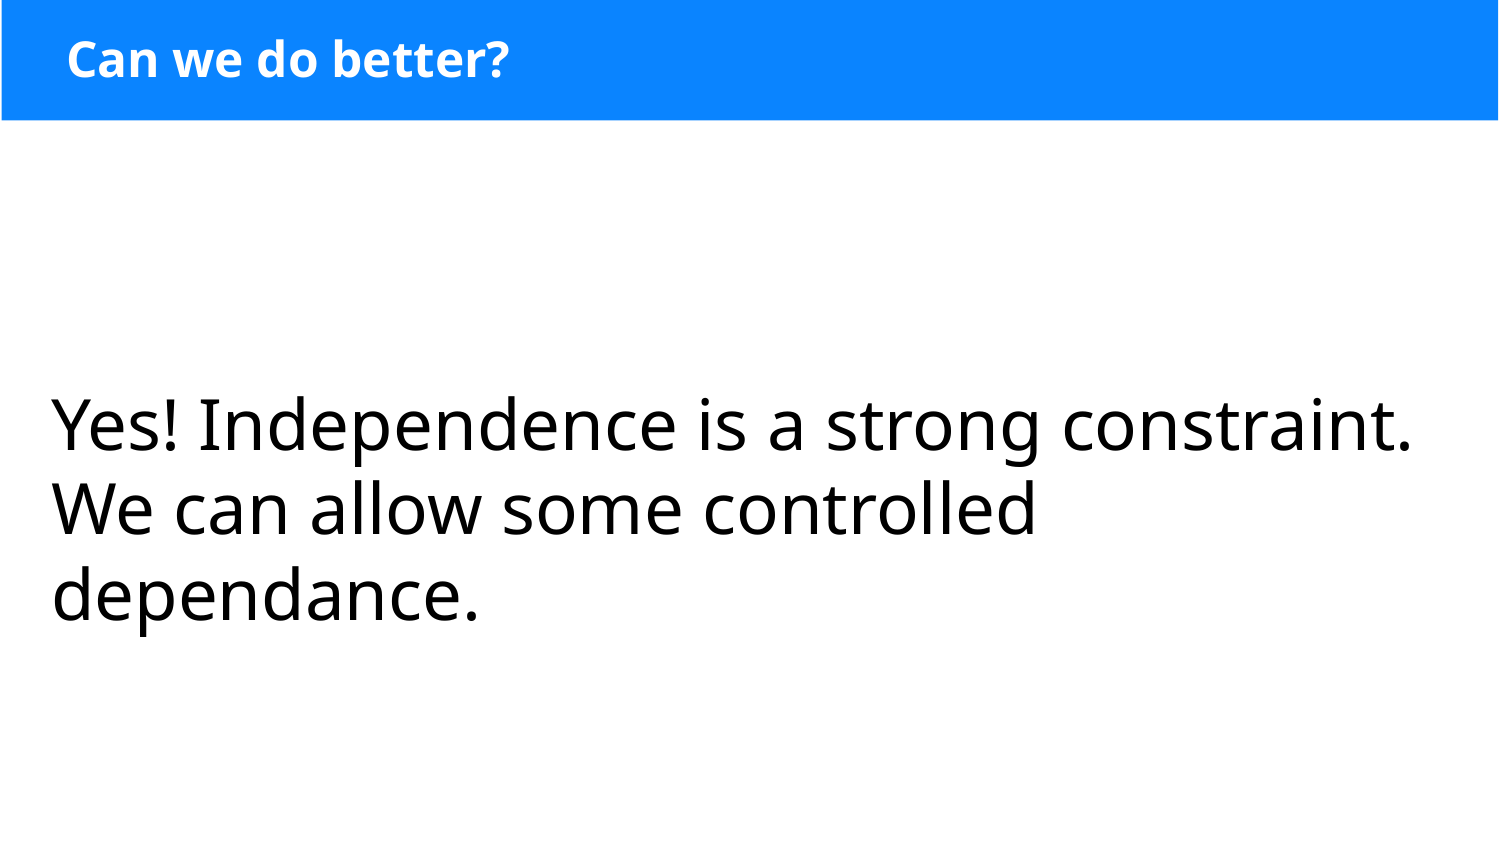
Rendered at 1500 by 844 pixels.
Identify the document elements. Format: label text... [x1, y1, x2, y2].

text_box Yes! Independence is a strong constraint. We can allow some controlled dependance. [51, 379, 1449, 635]
title Can we do better? [50, 12, 1450, 108]
